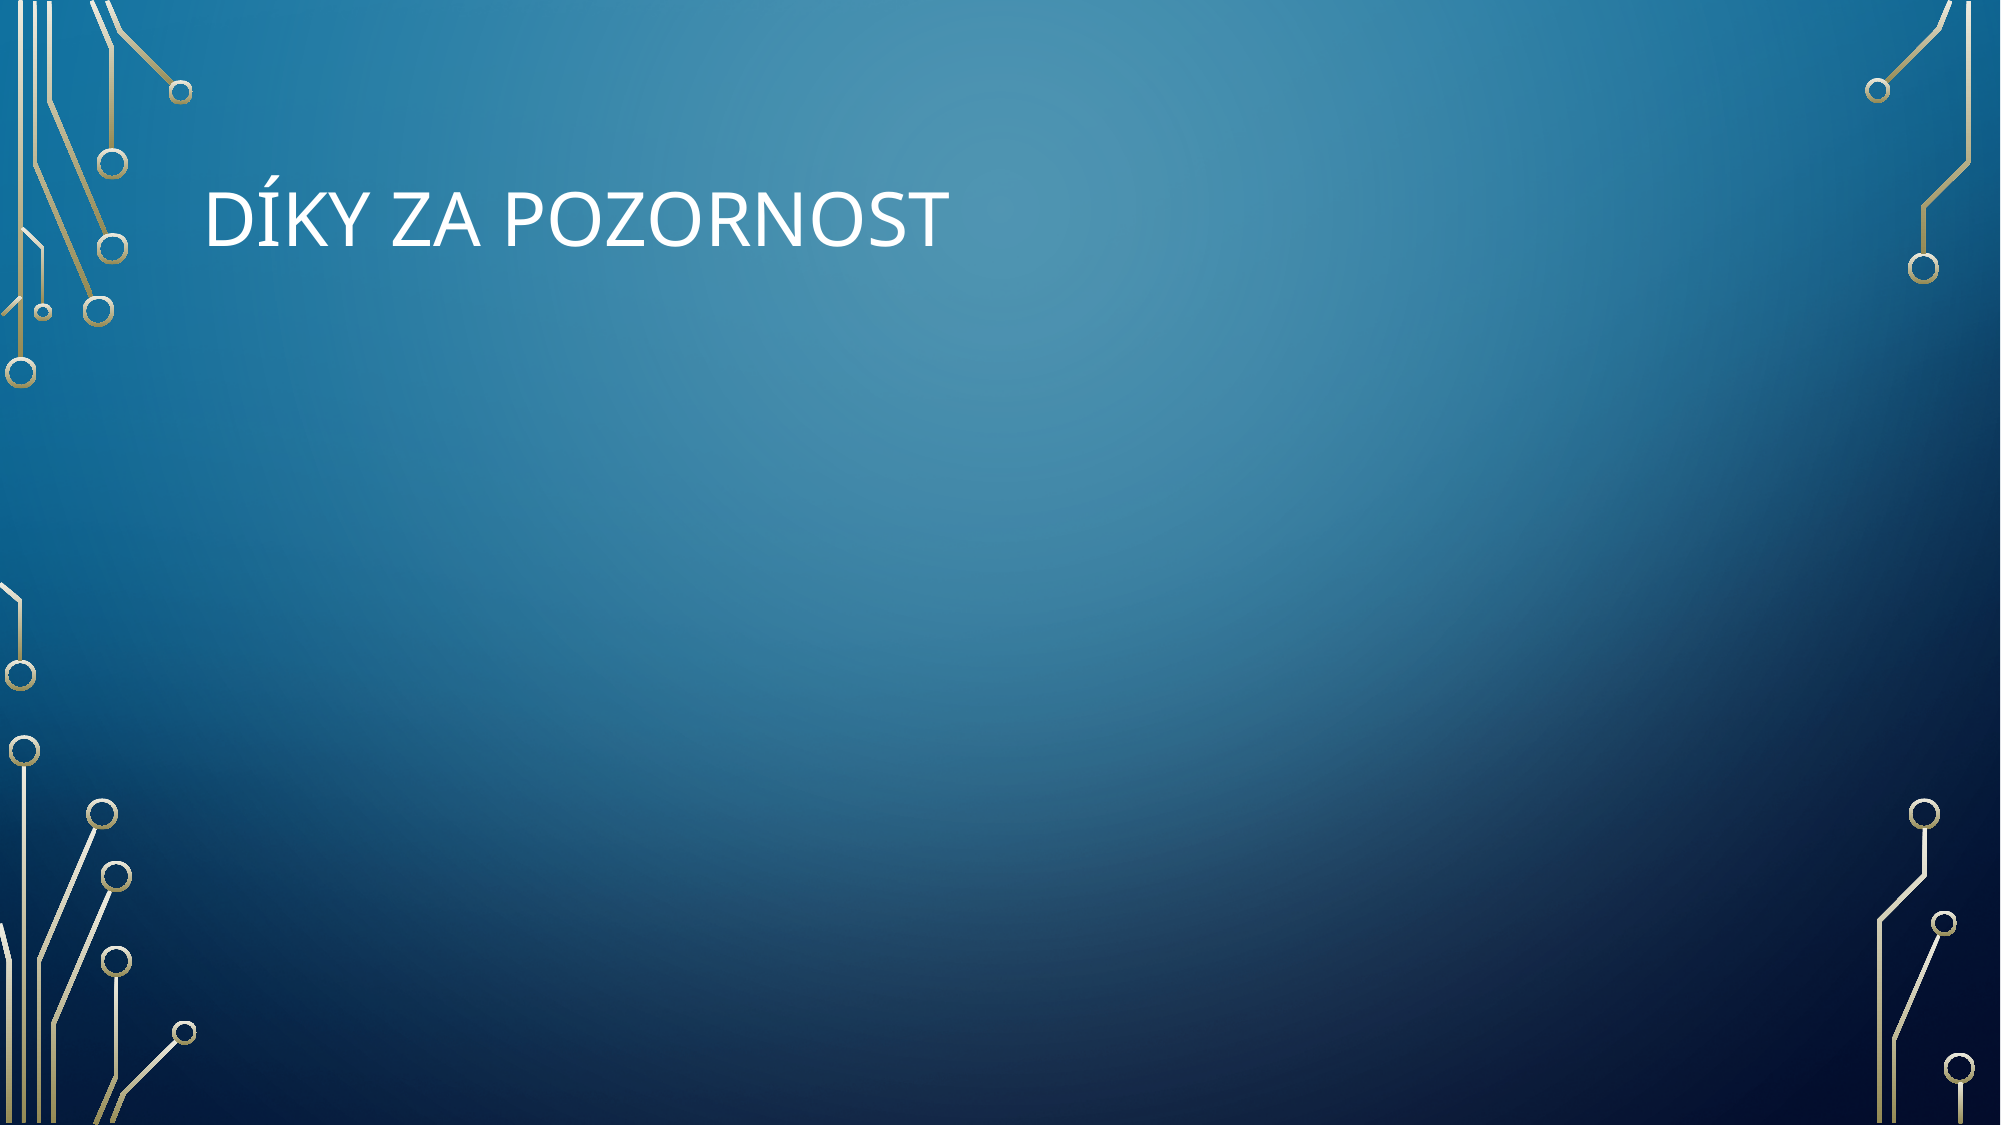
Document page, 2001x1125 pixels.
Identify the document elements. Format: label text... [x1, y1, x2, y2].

title Díky za pozornost [187, 101, 1813, 344]
